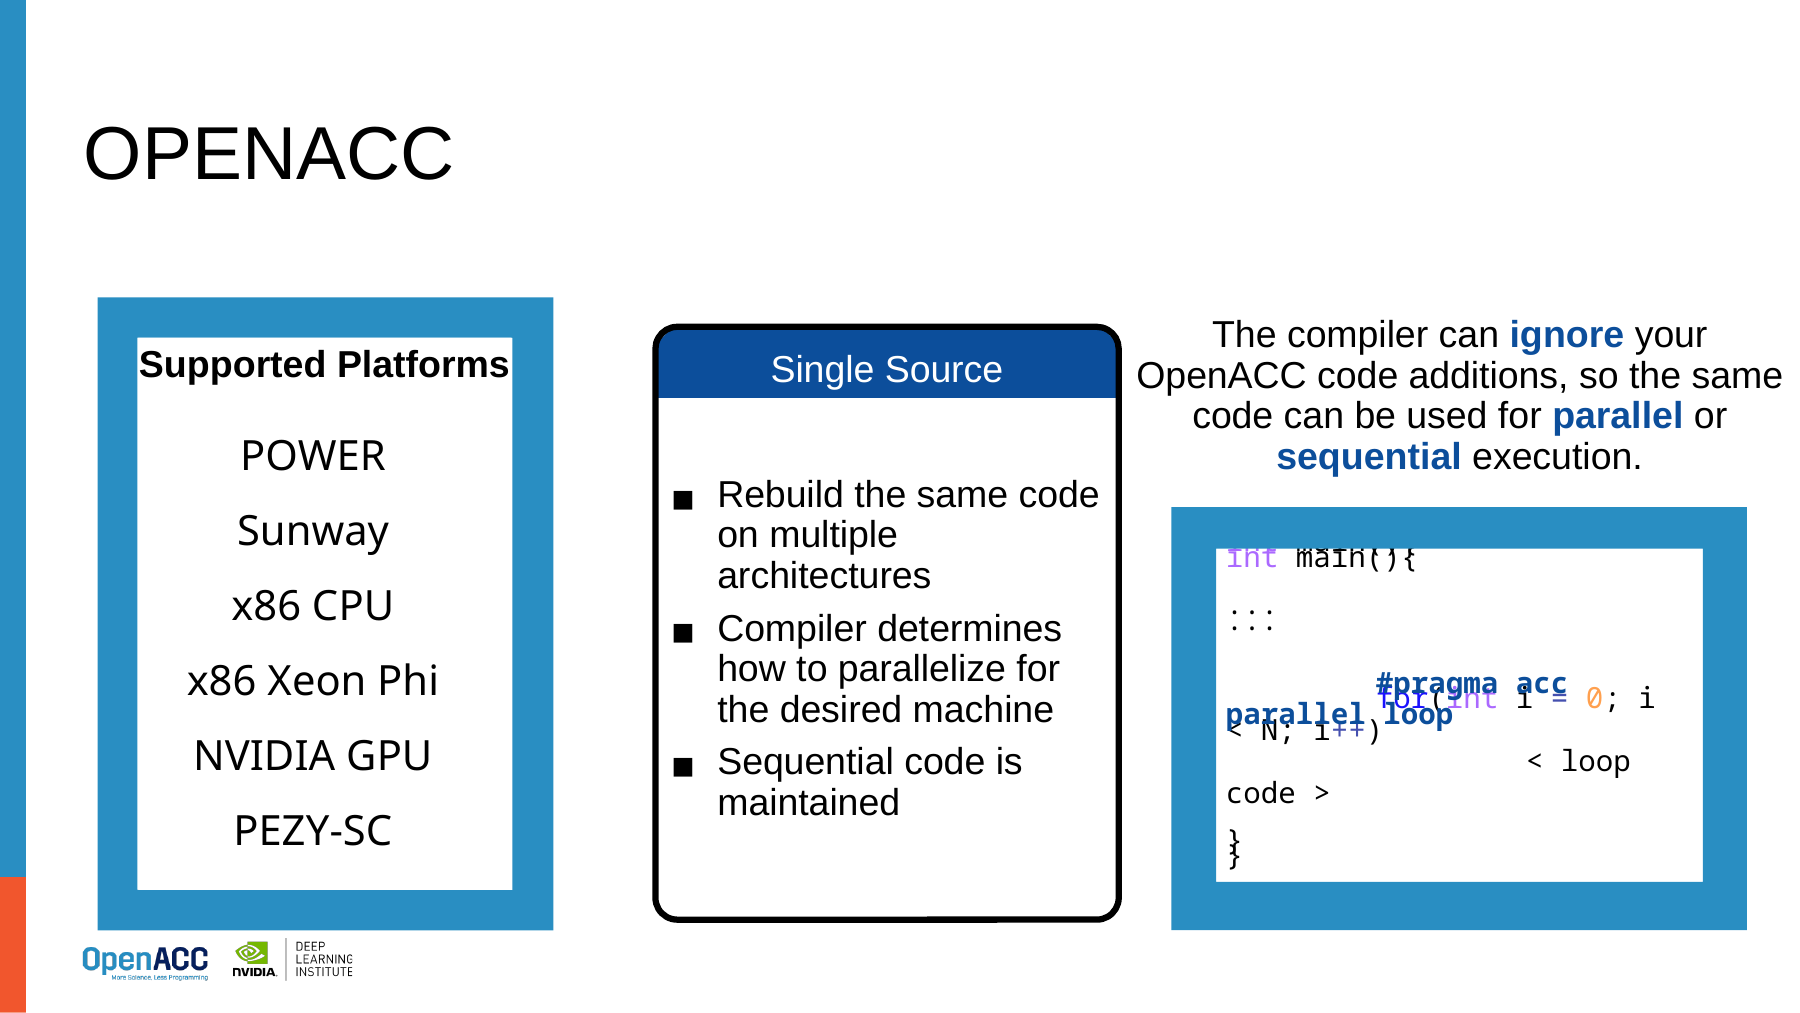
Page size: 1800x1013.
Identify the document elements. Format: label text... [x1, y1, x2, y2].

text_box [655, 326, 1119, 465]
text_box int main(){ ... #pragma acc parallel loop } [1217, 549, 1702, 851]
text_box The compiler can ignore your OpenACC code additions, so the same code can be used for parallel or sequential execution. [1119, 307, 1800, 486]
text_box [97, 297, 554, 931]
title OPENACC [68, 106, 1706, 204]
text_box Rebuild the same code on multiple architectures Compiler determines how to parallelize for the desired machine Sequential code is maintained [655, 465, 1119, 833]
text_box [1217, 851, 1701, 881]
picture [81, 946, 208, 981]
text_box [655, 833, 1119, 920]
text_box [1171, 507, 1747, 931]
picture [233, 942, 353, 981]
